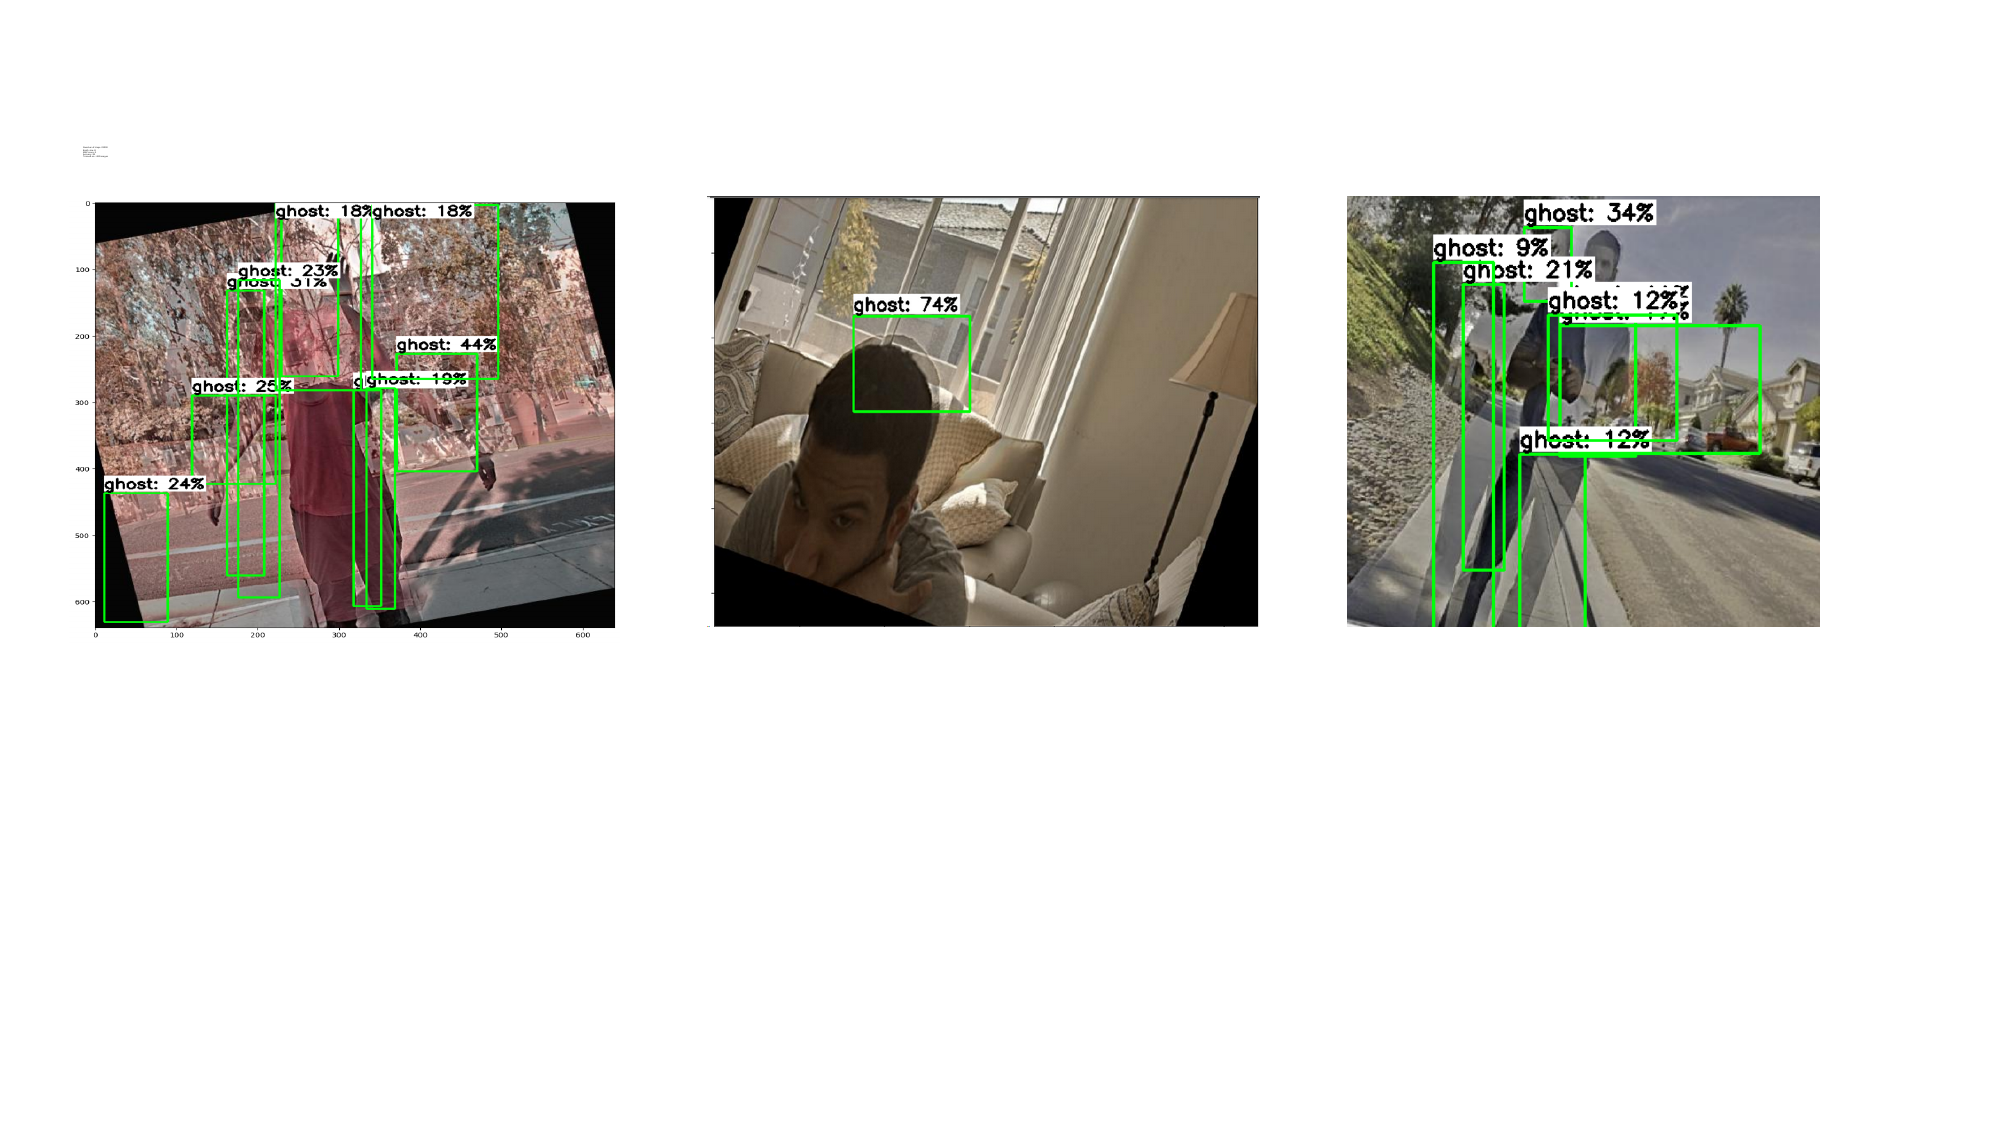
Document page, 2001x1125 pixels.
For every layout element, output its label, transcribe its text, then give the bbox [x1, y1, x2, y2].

title Number of steps-:25000 Batch size-:8 MAP score-:3 Accuacy-:93 Trained on-: 400 images [68, 97, 1932, 223]
picture [707, 196, 1260, 627]
picture [69, 196, 620, 643]
picture [1347, 196, 1820, 627]
